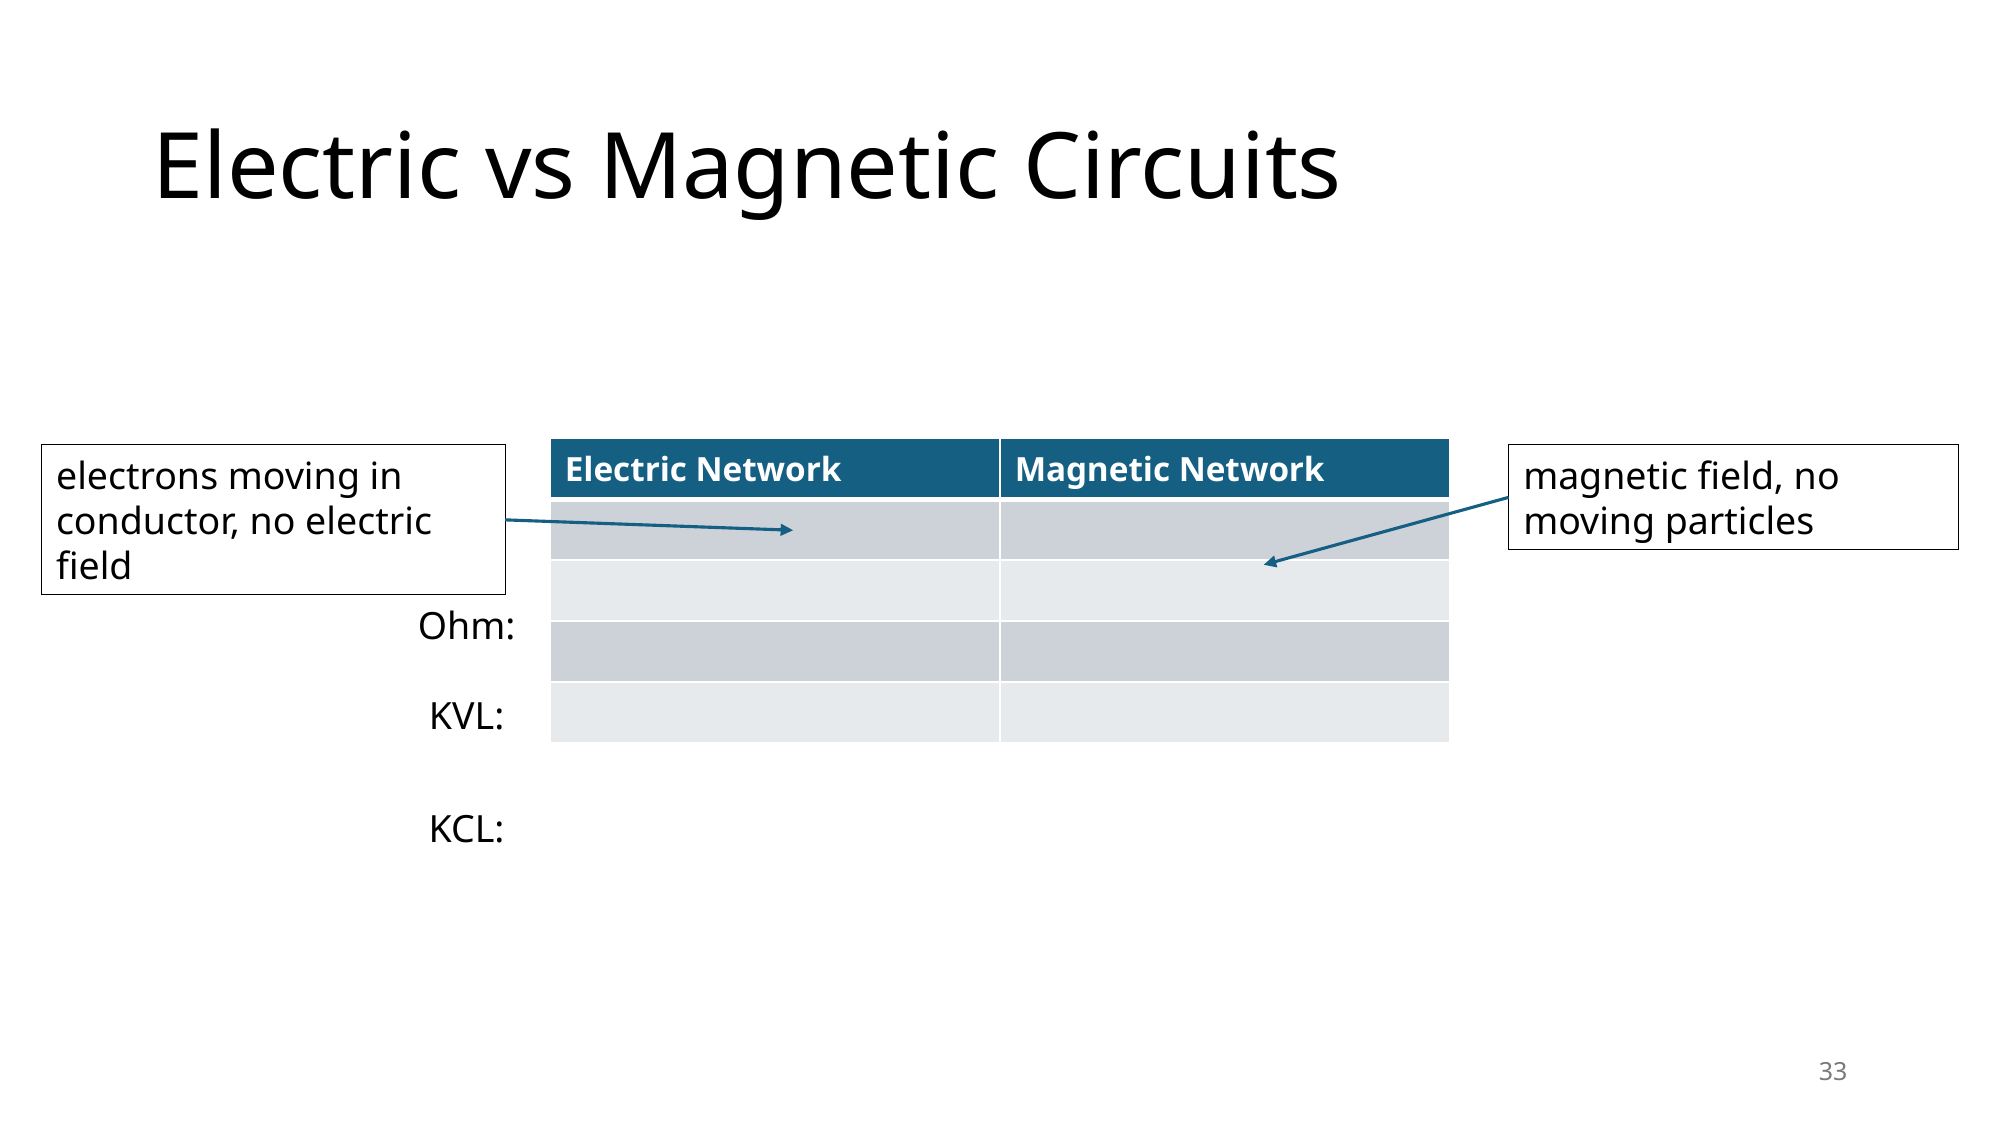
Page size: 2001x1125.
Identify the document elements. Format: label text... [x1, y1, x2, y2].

text_box electrons moving in conductor, no electric field [41, 444, 506, 595]
title Electric vs Magnetic Circuits [137, 59, 1863, 278]
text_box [504, 497, 794, 531]
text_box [1263, 497, 1510, 566]
text_box magnetic field, no moving particles [1508, 444, 1959, 550]
text_box KCL: [413, 797, 520, 858]
text_box Ohm: [403, 594, 531, 655]
text_box KVL: [414, 684, 520, 745]
slide_number 33 [1412, 1042, 1863, 1103]
